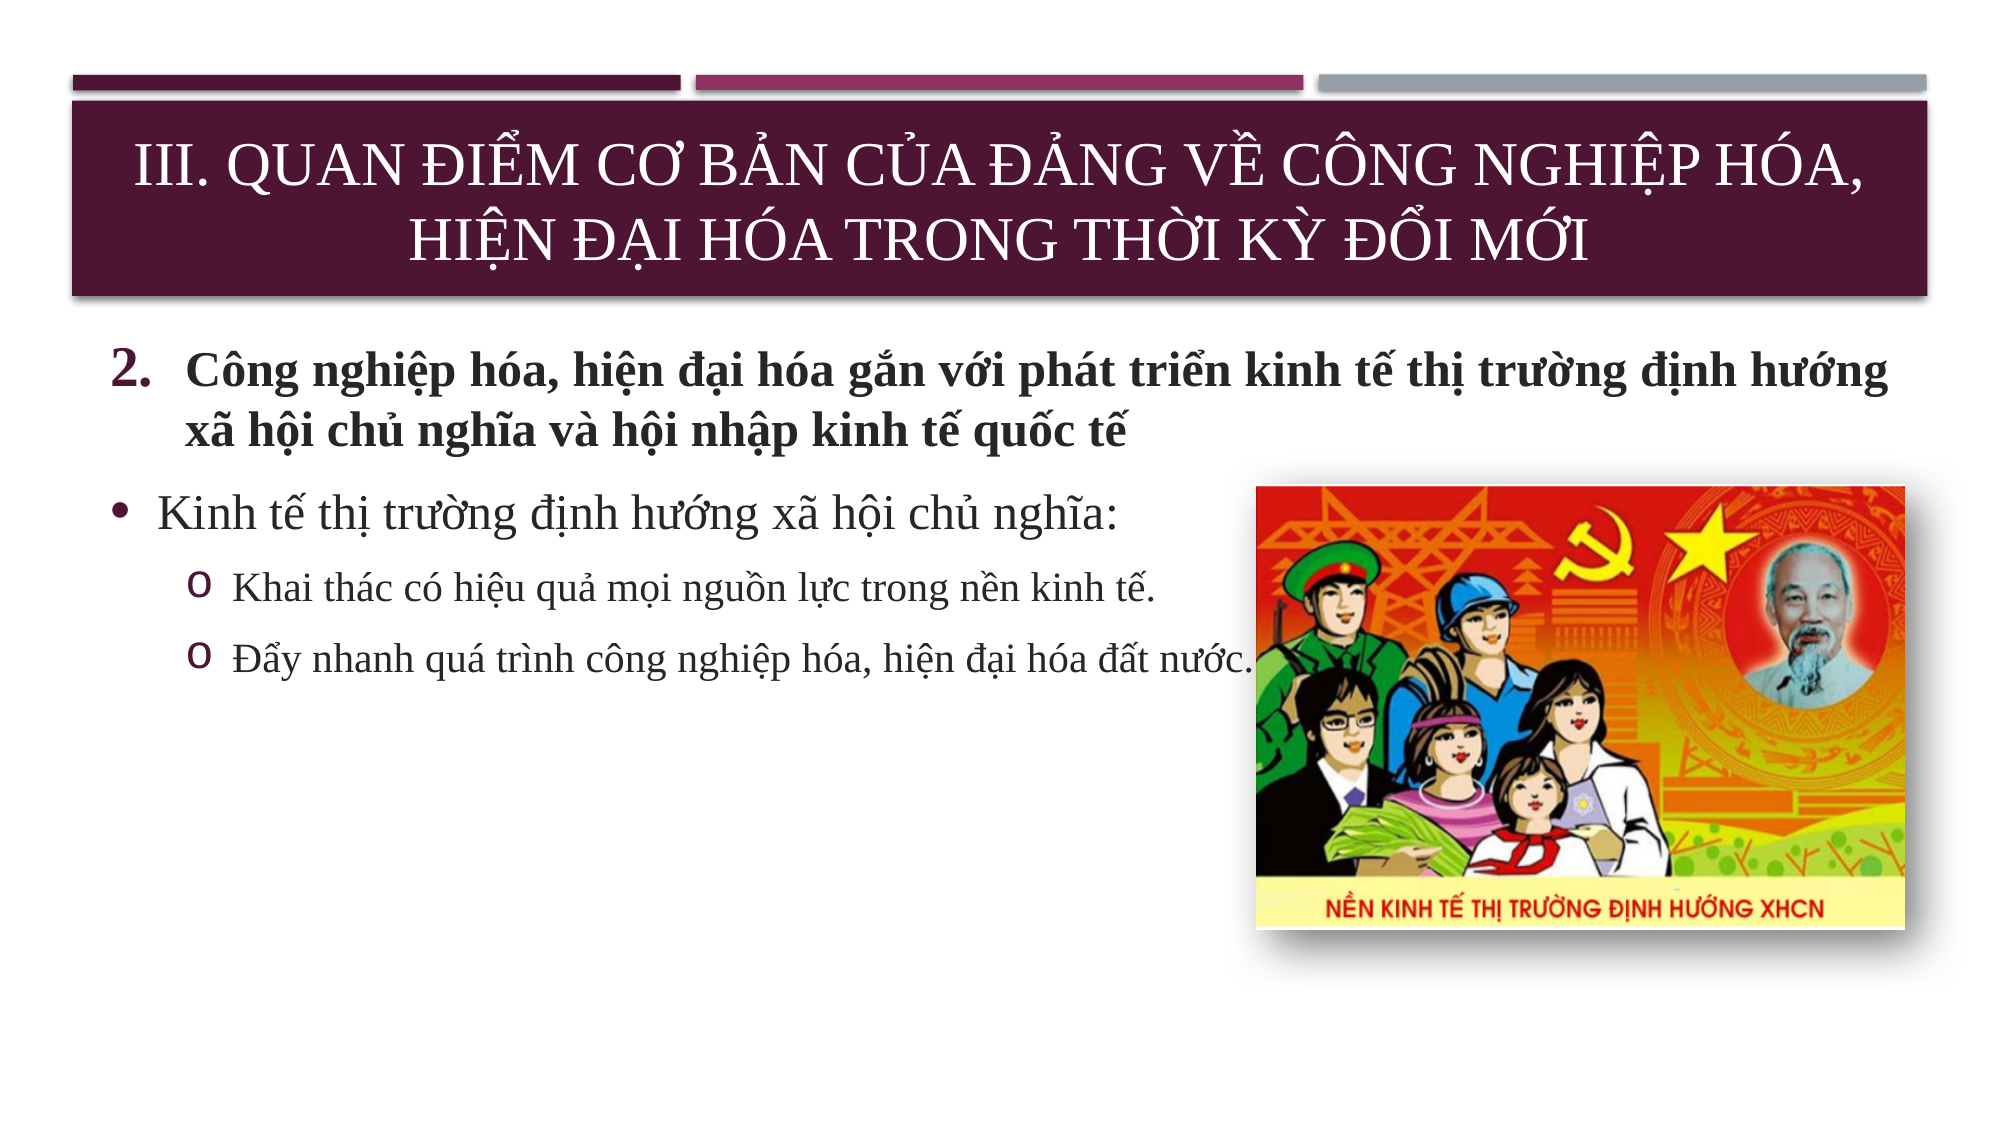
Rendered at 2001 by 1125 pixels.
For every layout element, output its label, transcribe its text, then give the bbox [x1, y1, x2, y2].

title III. QUAN ĐIỂM CƠ BẢN CỦA ĐẢNG VỀ CÔNG NGHIỆP HÓA, HIỆN ĐẠI HÓA TRONG THỜI KỲ ĐỔI MỚI [95, 115, 1905, 282]
picture [1255, 483, 1906, 931]
text_box Công nghiệp hóa, hiện đại hóa gắn với phát triển kinh tế thị trường định hướng xã hội chủ nghĩa và hội nhập kinh tế quốc tế Kinh tế thị trường định hướng xã hội chủ nghĩa: Khai thác có hiệu quả mọi nguồn lực trong nền kinh tế. Đẩy nhanh quá trình công nghiệp hóa, hiện đại hóa đất nước. [95, 329, 1905, 1099]
